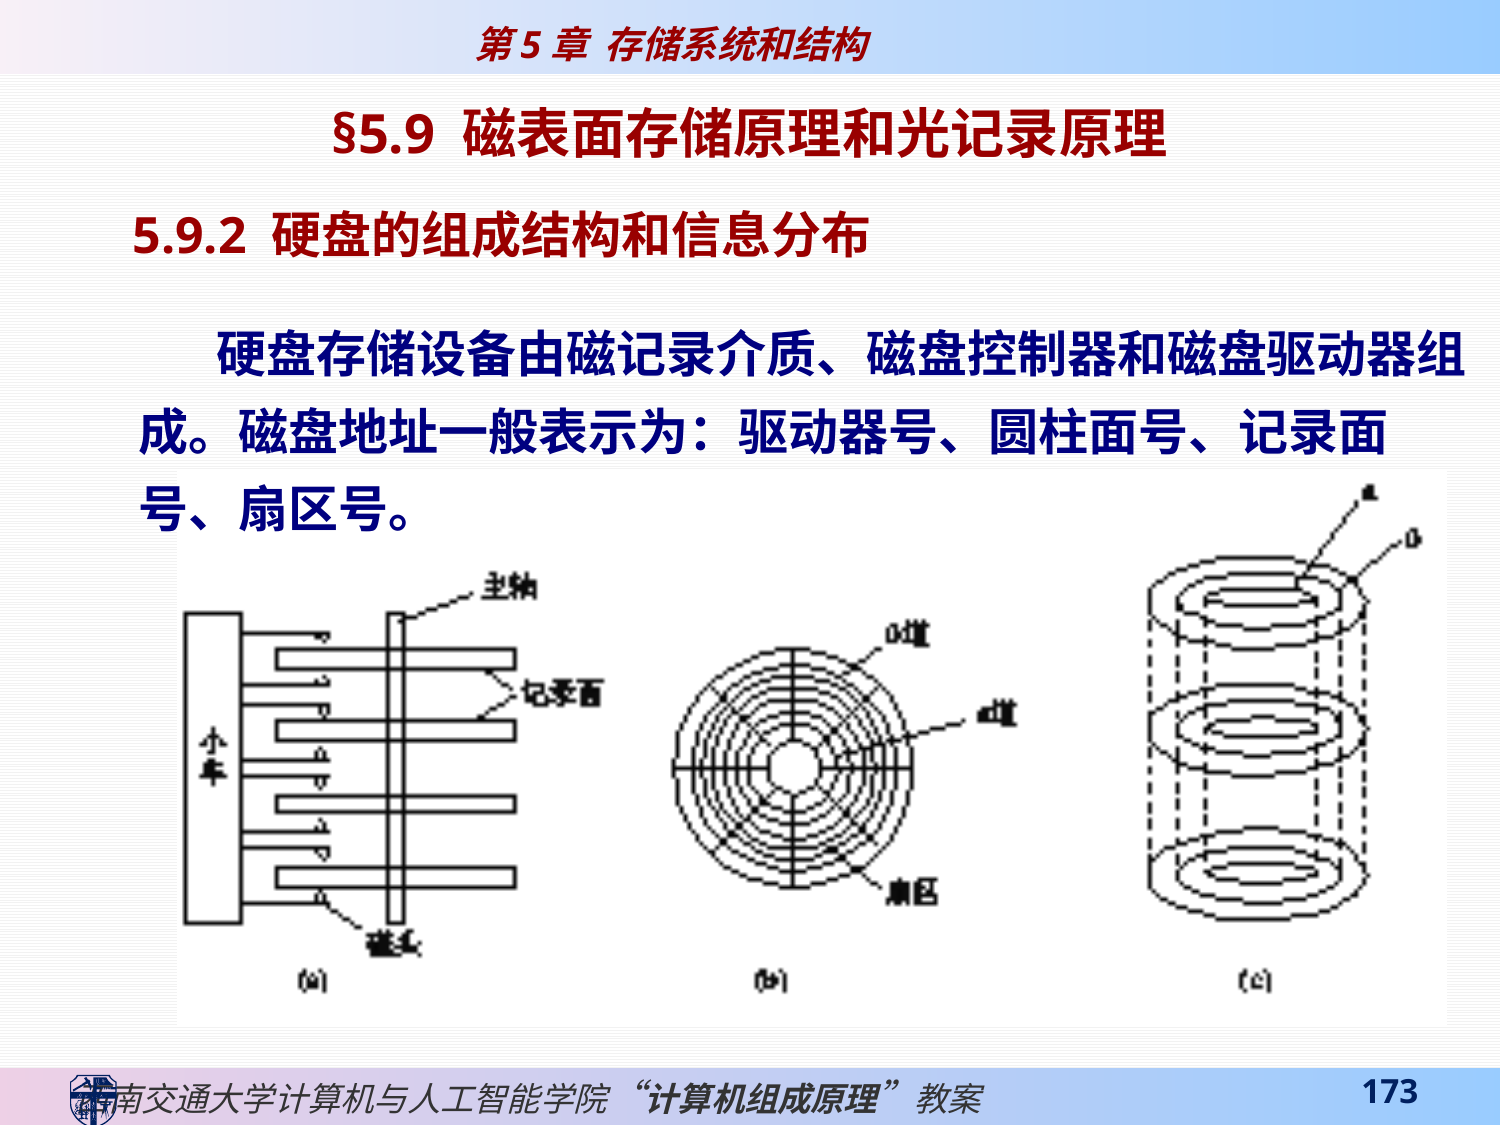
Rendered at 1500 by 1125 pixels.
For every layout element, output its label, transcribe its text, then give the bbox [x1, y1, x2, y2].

table_header 地址范围（空间） [1226, 0, 1230, 73]
picture [176, 469, 1448, 1026]
text_box 5.9.2 硬盘的组成结构和信息分布 [117, 196, 1500, 272]
text_box §5.9 磁表面存储原理和光记录原理 [0, 93, 1500, 165]
text_box 硬盘存储设备由磁记录介质、磁盘控制器和磁盘驱动器组成。磁盘地址一般表示为：驱动器号、圆柱面号、记录面号、扇区号。 [123, 296, 1500, 546]
